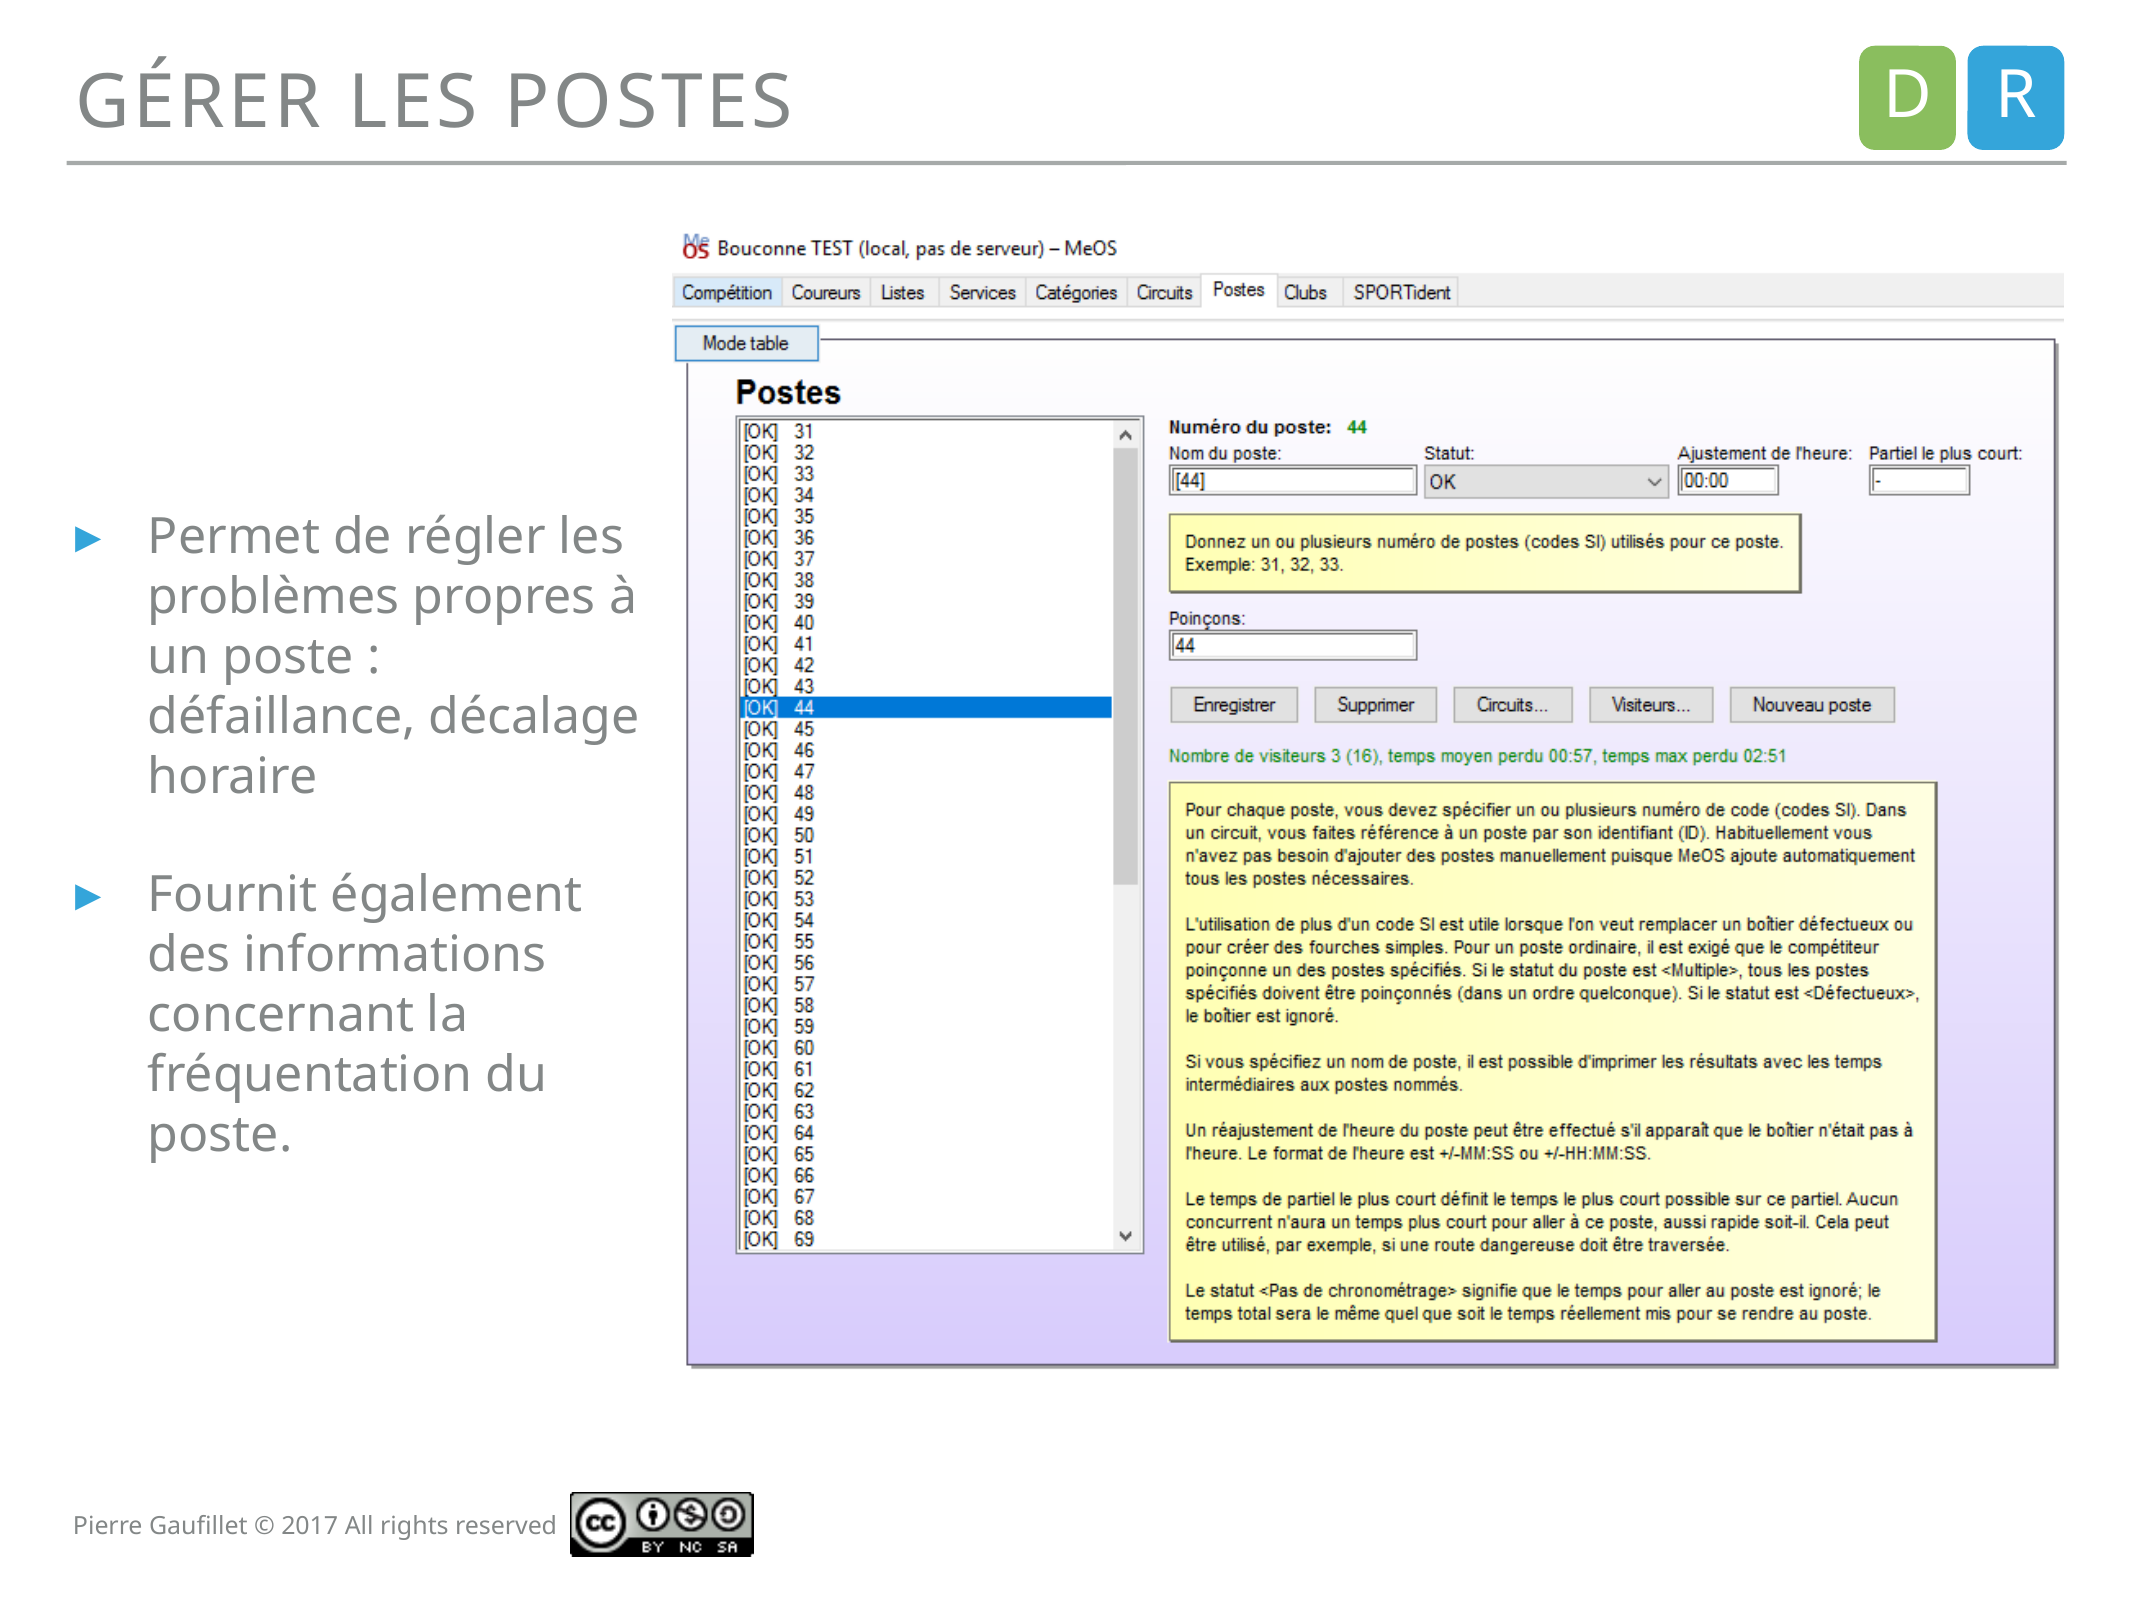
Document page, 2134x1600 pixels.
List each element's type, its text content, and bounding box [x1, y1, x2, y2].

list Permet de régler les problèmes propres à un poste : défaillance, décalage horaire Fournit également des informations concernant la fréquentation du poste. [66, 212, 668, 1453]
picture [570, 1492, 754, 1557]
picture [672, 225, 2064, 1375]
list Gérer les postes [66, 45, 1901, 151]
